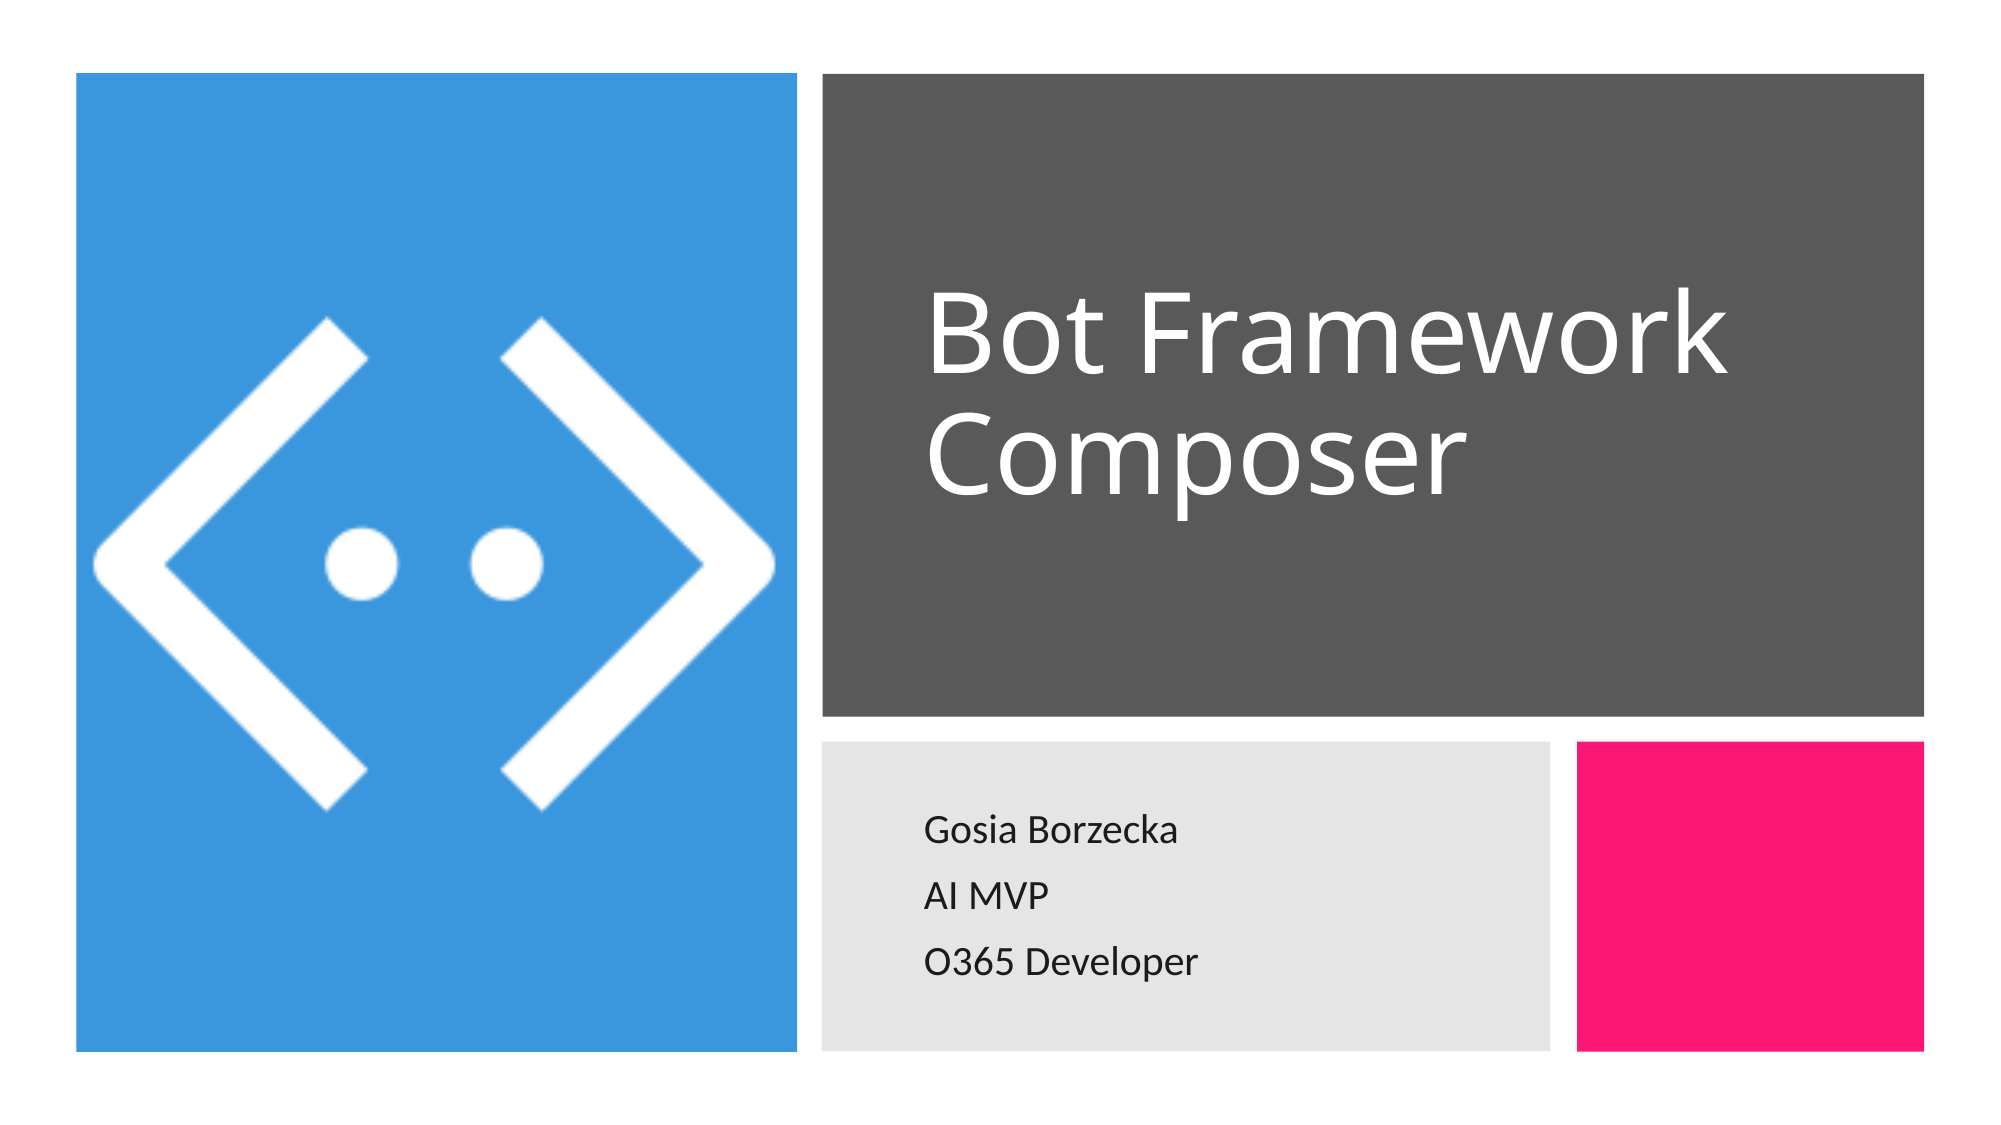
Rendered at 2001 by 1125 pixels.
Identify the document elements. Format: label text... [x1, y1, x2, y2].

subtitle Gosia Borzecka AI MVP O365 Developer [908, 794, 1462, 997]
text_box [821, 73, 1925, 718]
text_box [821, 741, 1551, 1052]
picture [76, 73, 798, 1052]
title Bot Framework Composer [908, 182, 1832, 613]
text_box [1576, 741, 1925, 1053]
